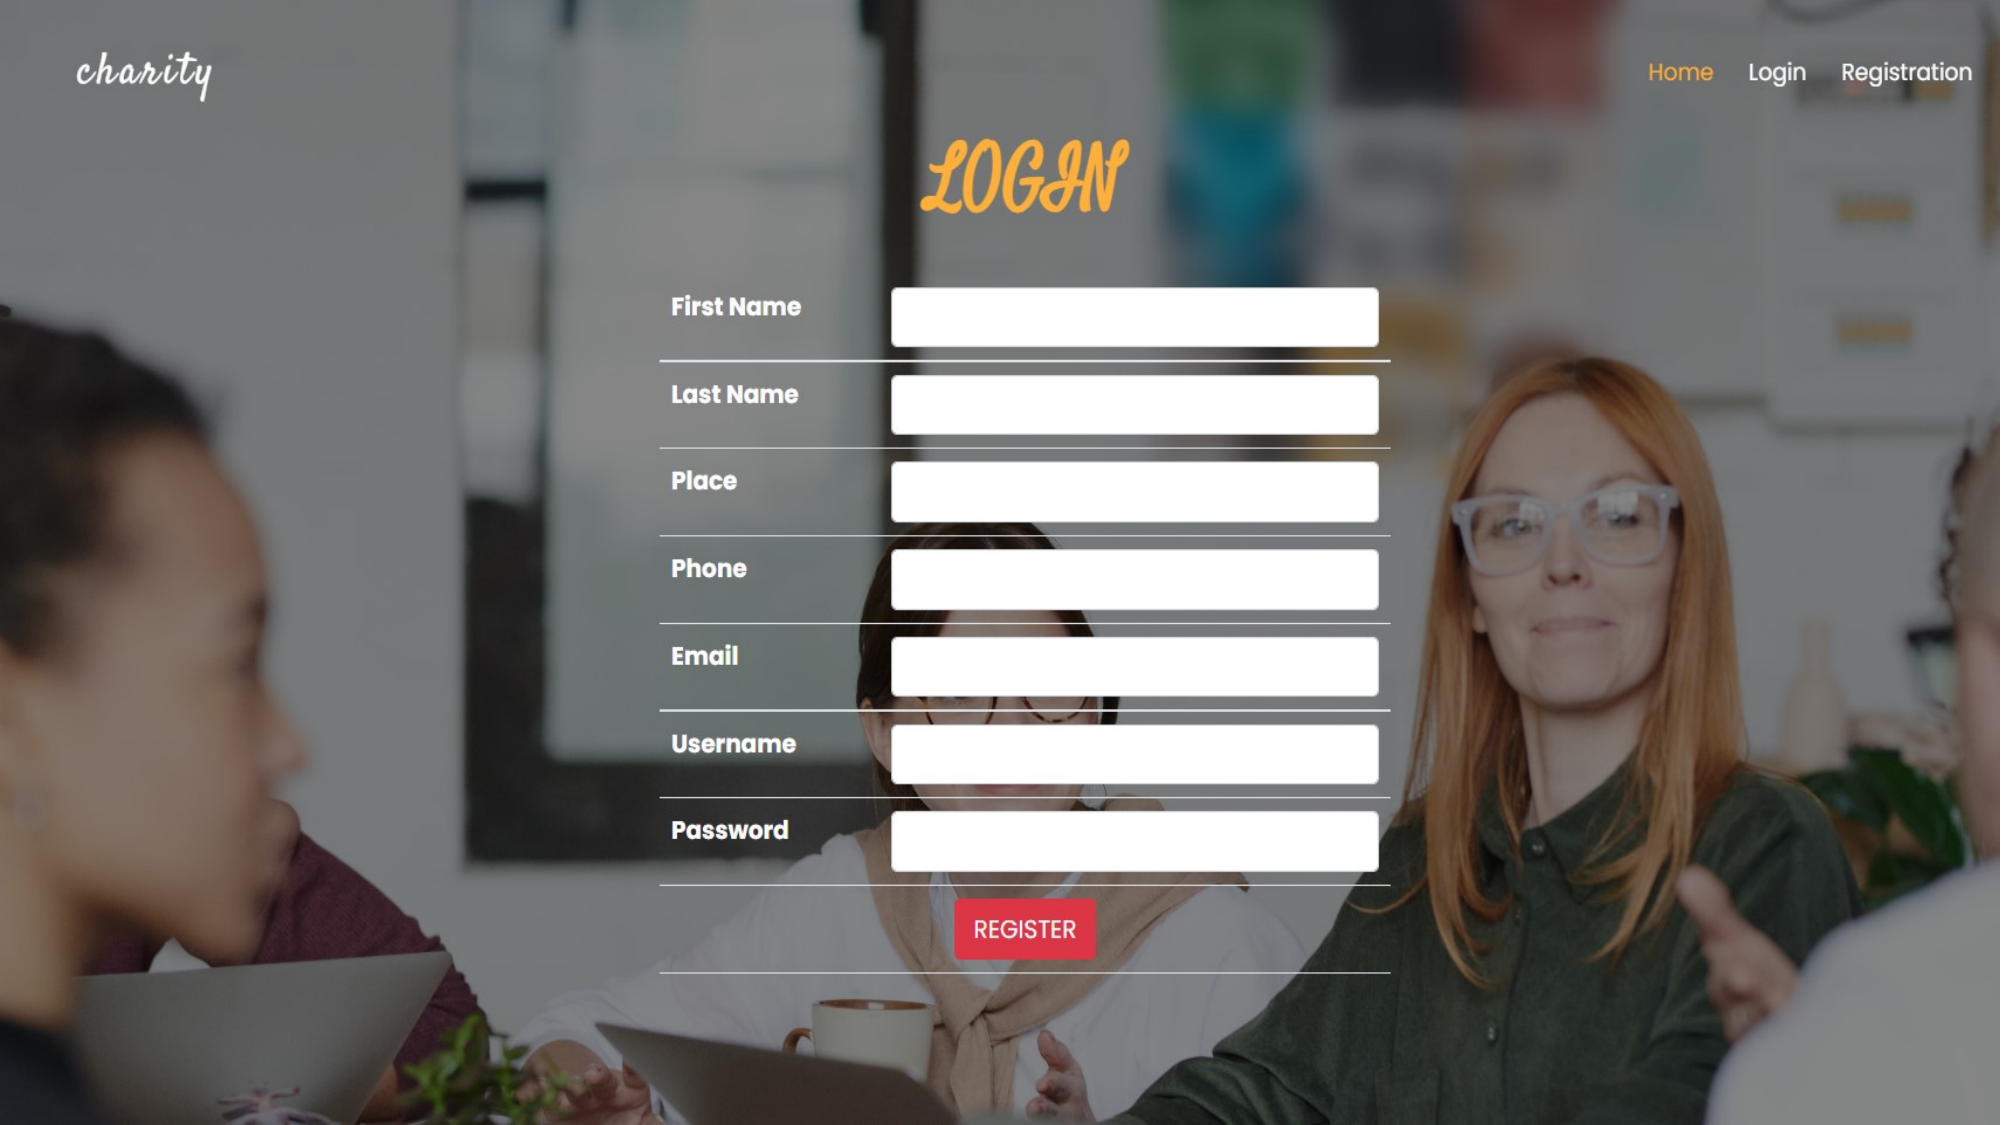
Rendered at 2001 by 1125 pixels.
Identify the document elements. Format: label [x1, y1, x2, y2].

list [0, 0, 2000, 1125]
